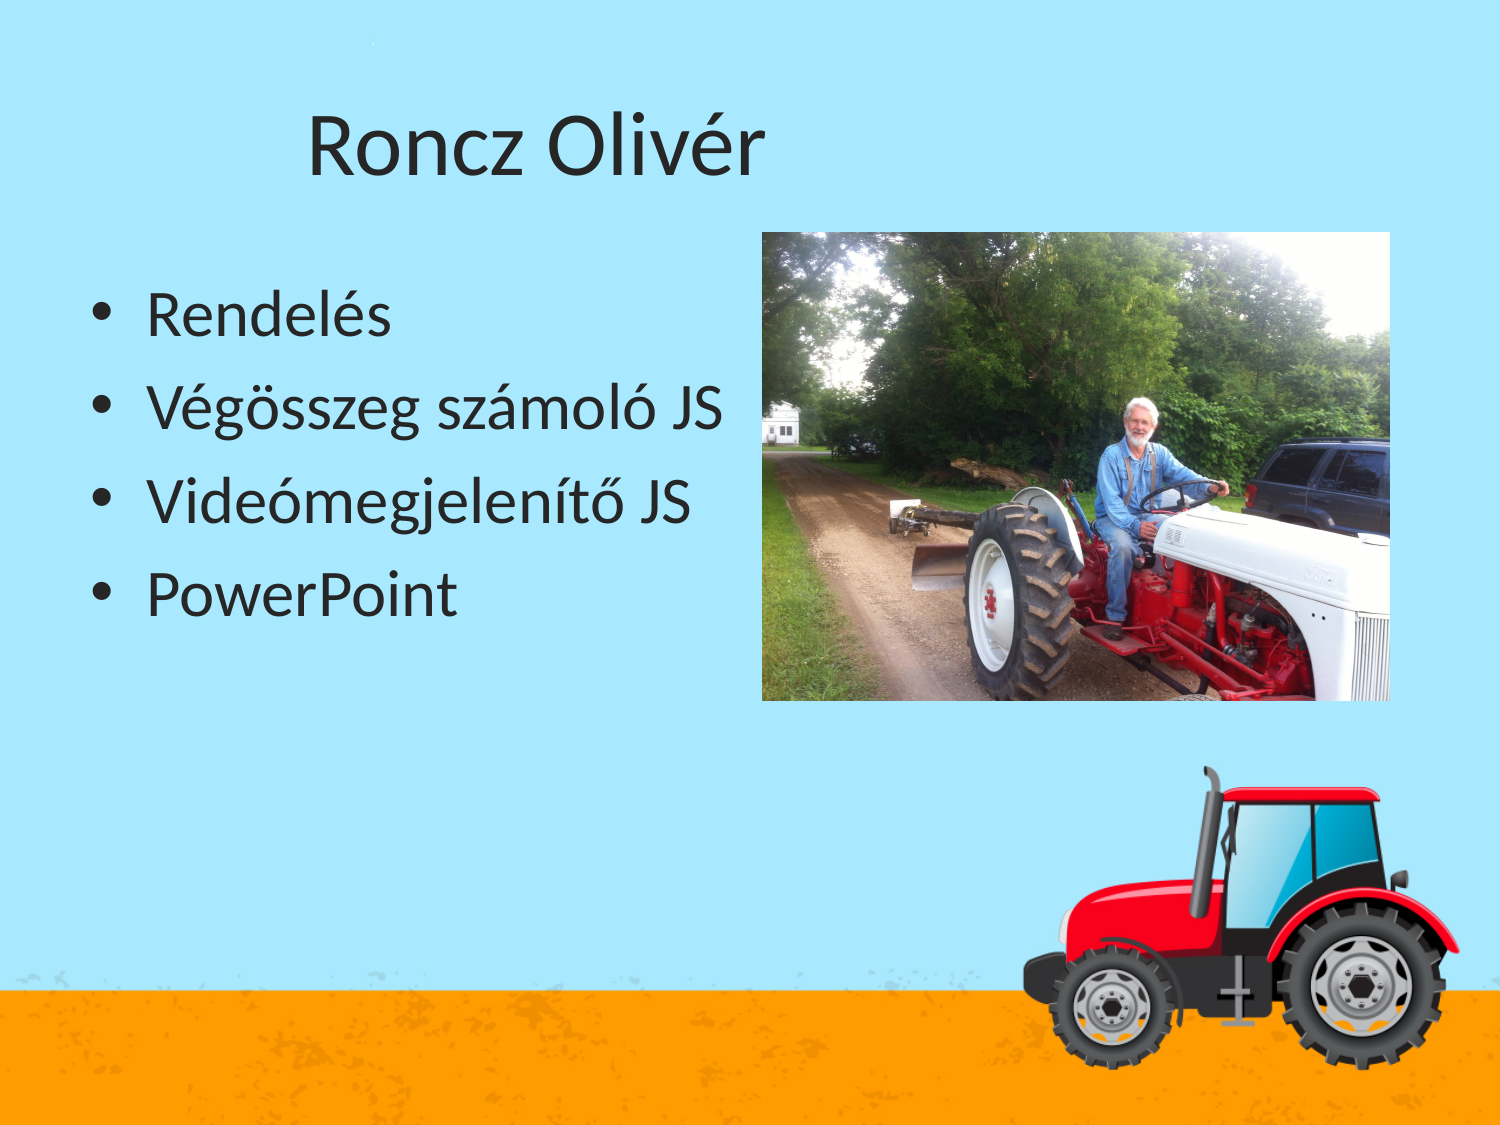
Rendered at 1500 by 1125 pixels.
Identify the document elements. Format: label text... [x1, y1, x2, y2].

picture [0, 0, 1500, 1125]
title Roncz Olivér [75, 45, 1000, 233]
list Rendelés Végösszeg számoló JS Videómegjelenítő JS PowerPoint [75, 262, 988, 975]
